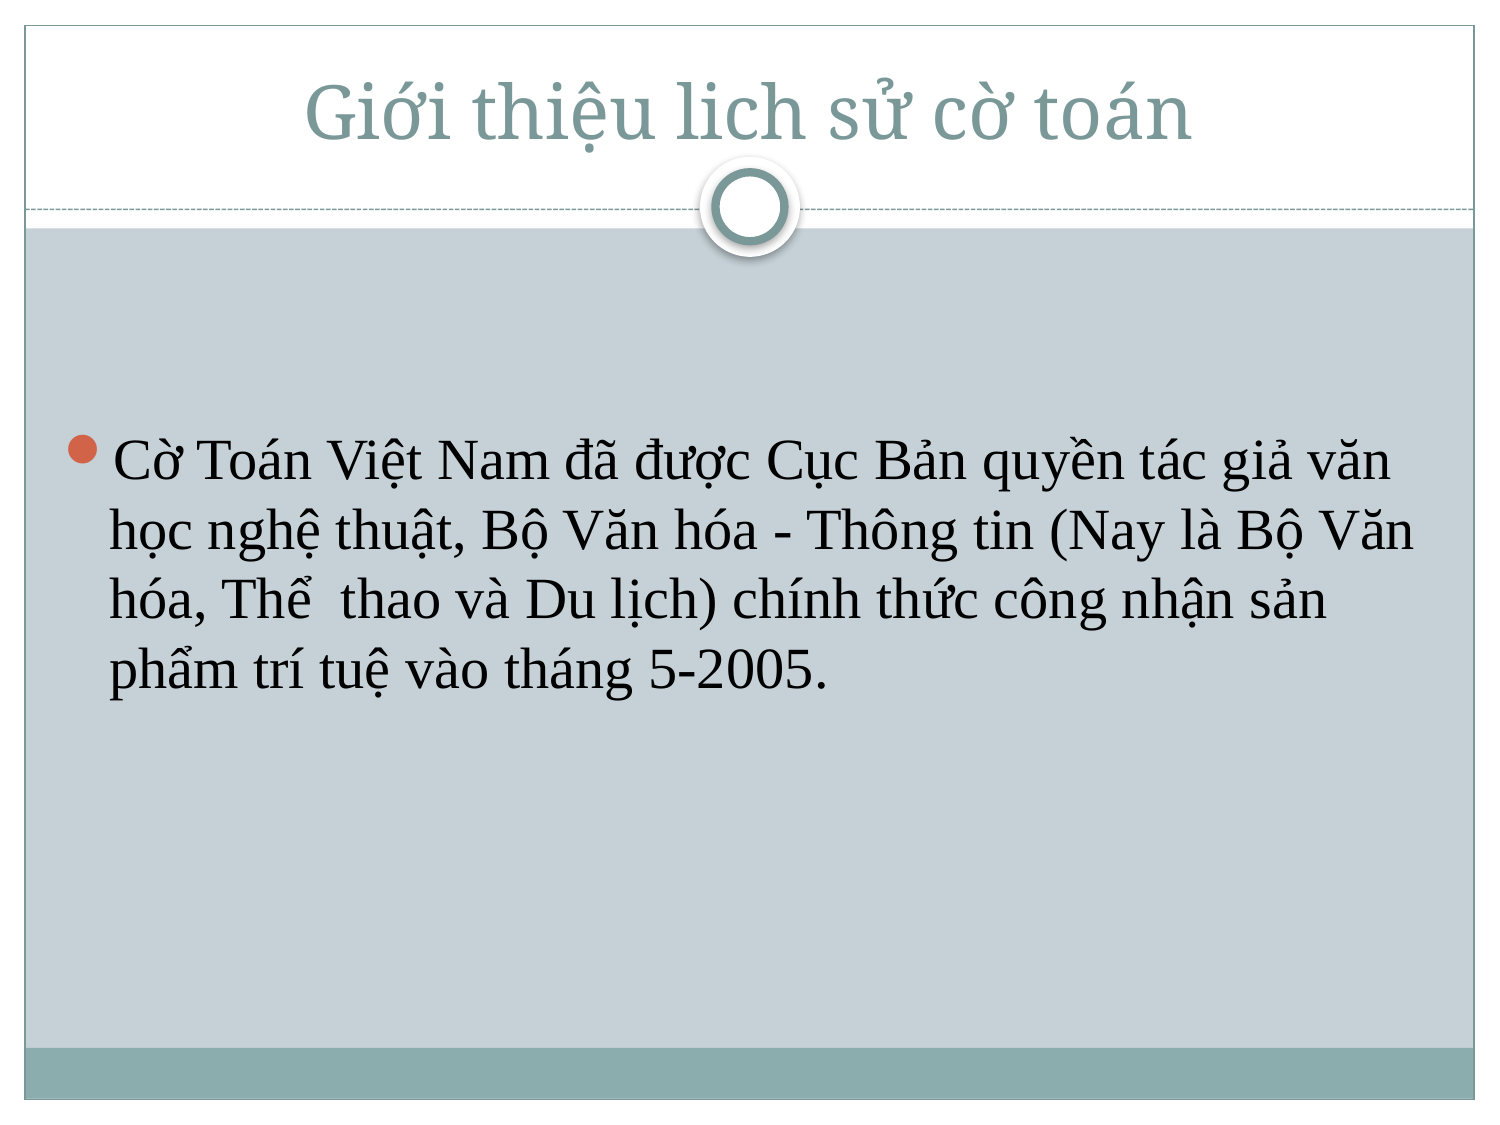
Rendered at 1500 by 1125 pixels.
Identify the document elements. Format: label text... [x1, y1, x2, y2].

list Cờ Toán Việt Nam đã được Cục Bản quyền tác giả văn học nghệ thuật, Bộ Văn hóa - Thông tin (Nay là Bộ Văn hóa, Thể thao và Du lịch) chính thức công nhận sản phẩm trí tuệ vào tháng 5-2005. [49, 250, 1445, 1001]
title Giới thiệu lich sử cờ toán [49, 37, 1450, 162]
